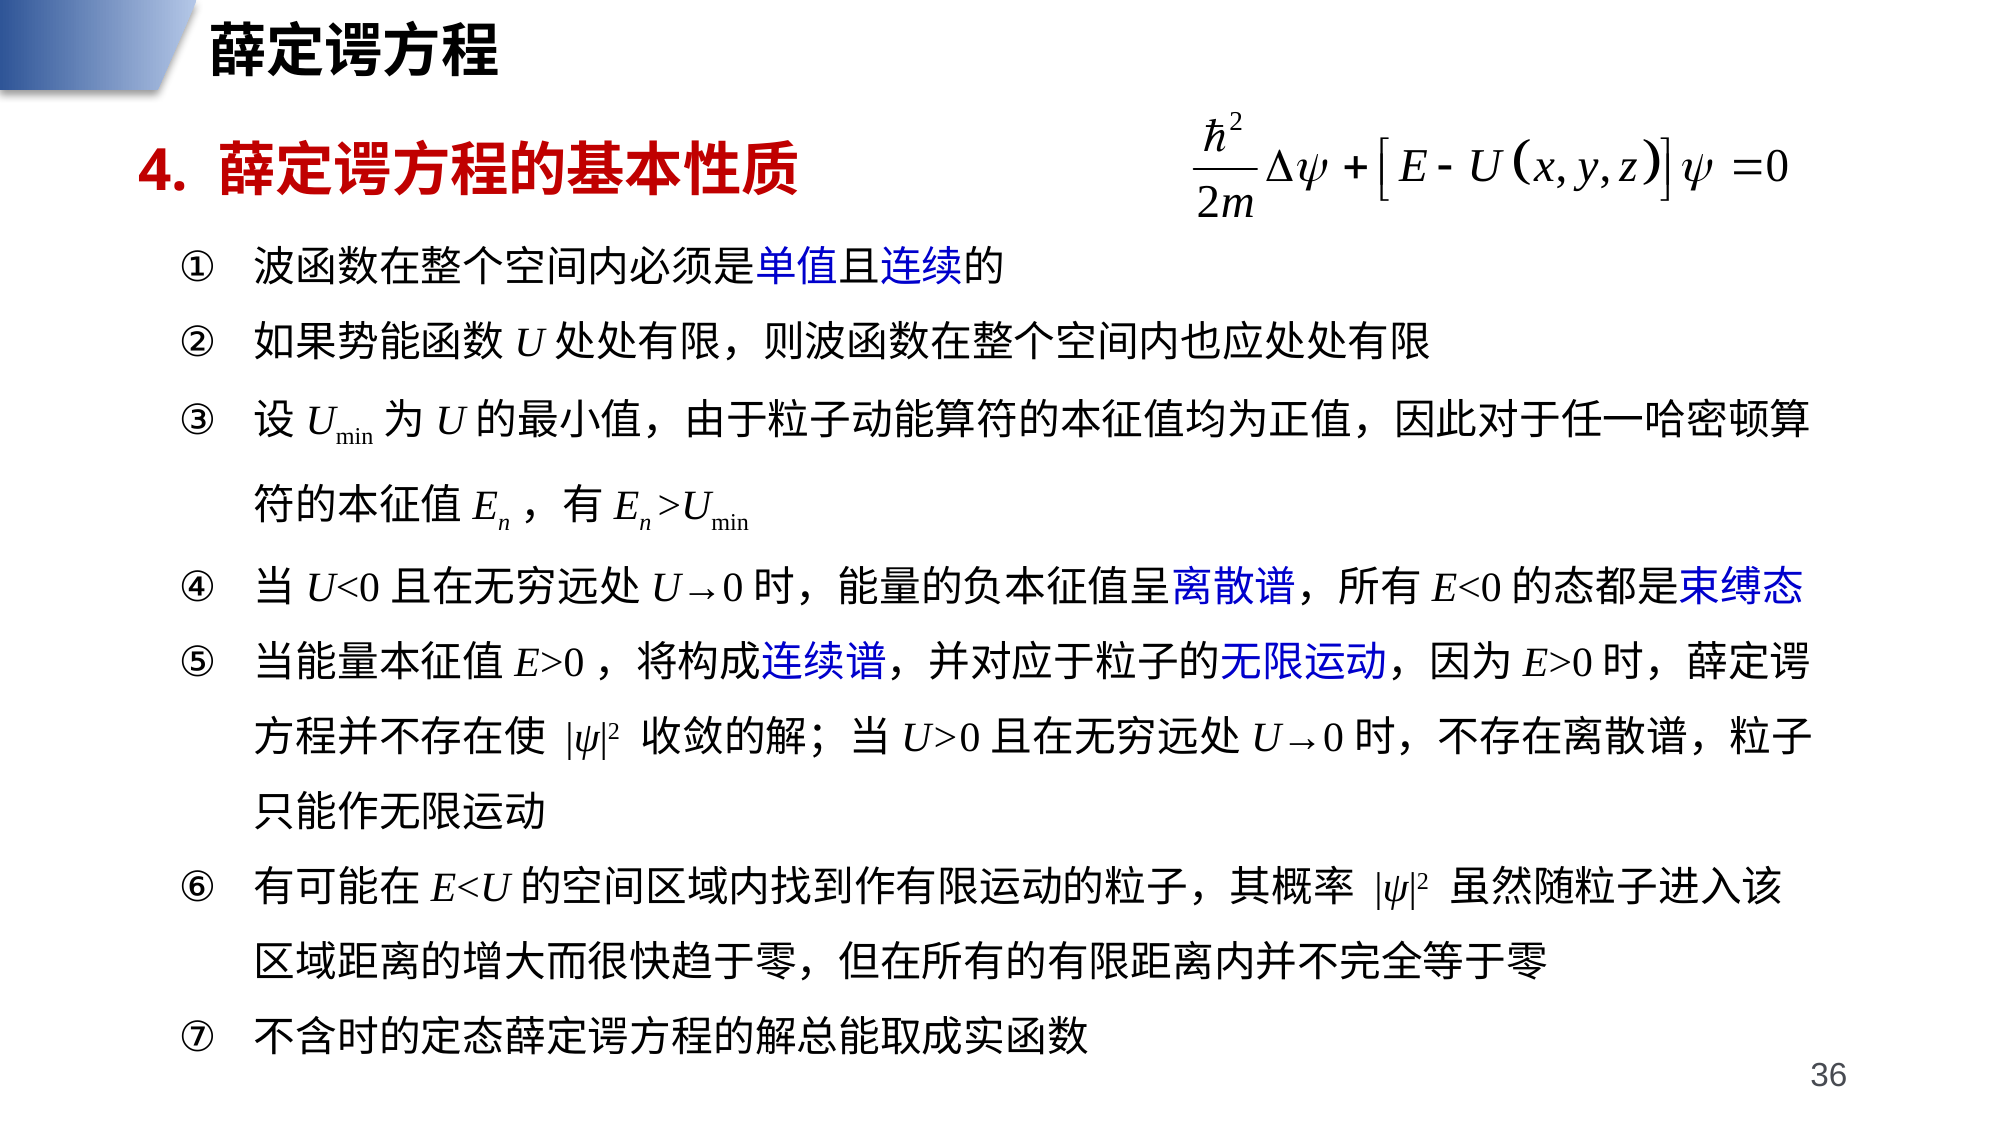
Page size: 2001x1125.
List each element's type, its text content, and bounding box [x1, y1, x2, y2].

slide_number 36 [1412, 1042, 1863, 1103]
text_box 4. 薛定谔方程的基本性质 [123, 125, 815, 210]
text_box 波函数在整个空间内必须是单值且连续的 如果势能函数U处处有限，则波函数在整个空间内也应处处有限 设Umin为U的最小值，由于粒子动能算符的本征值均为正值，因此对于任一哈密顿算符的本征值En，有En >Umin 当U<0且在无穷远处U→0时，能量的负本征值呈离散谱，所有E<0的态都是束缚态 当能量本征值E>0，将构成连续谱，并对应于粒子的无限运动，因为E>0时，薛定谔方程并不存在使 |ψ|2 收敛的解；当U>0且在无穷远处U→0时，不存在离散谱，粒子只能作无限运动 有可能在E<U的空间区域内找到作有限运动的粒子，其概率 |ψ|2 虽然随粒子进入该区域距离的增大而很快趋于零，但在所有的有限距离内并不完全等于零 不含时的定态薛定谔方程的解总能取成实函数 [163, 206, 1837, 1068]
text_box 薛定谔方程 [193, 13, 515, 92]
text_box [1185, 98, 1799, 229]
